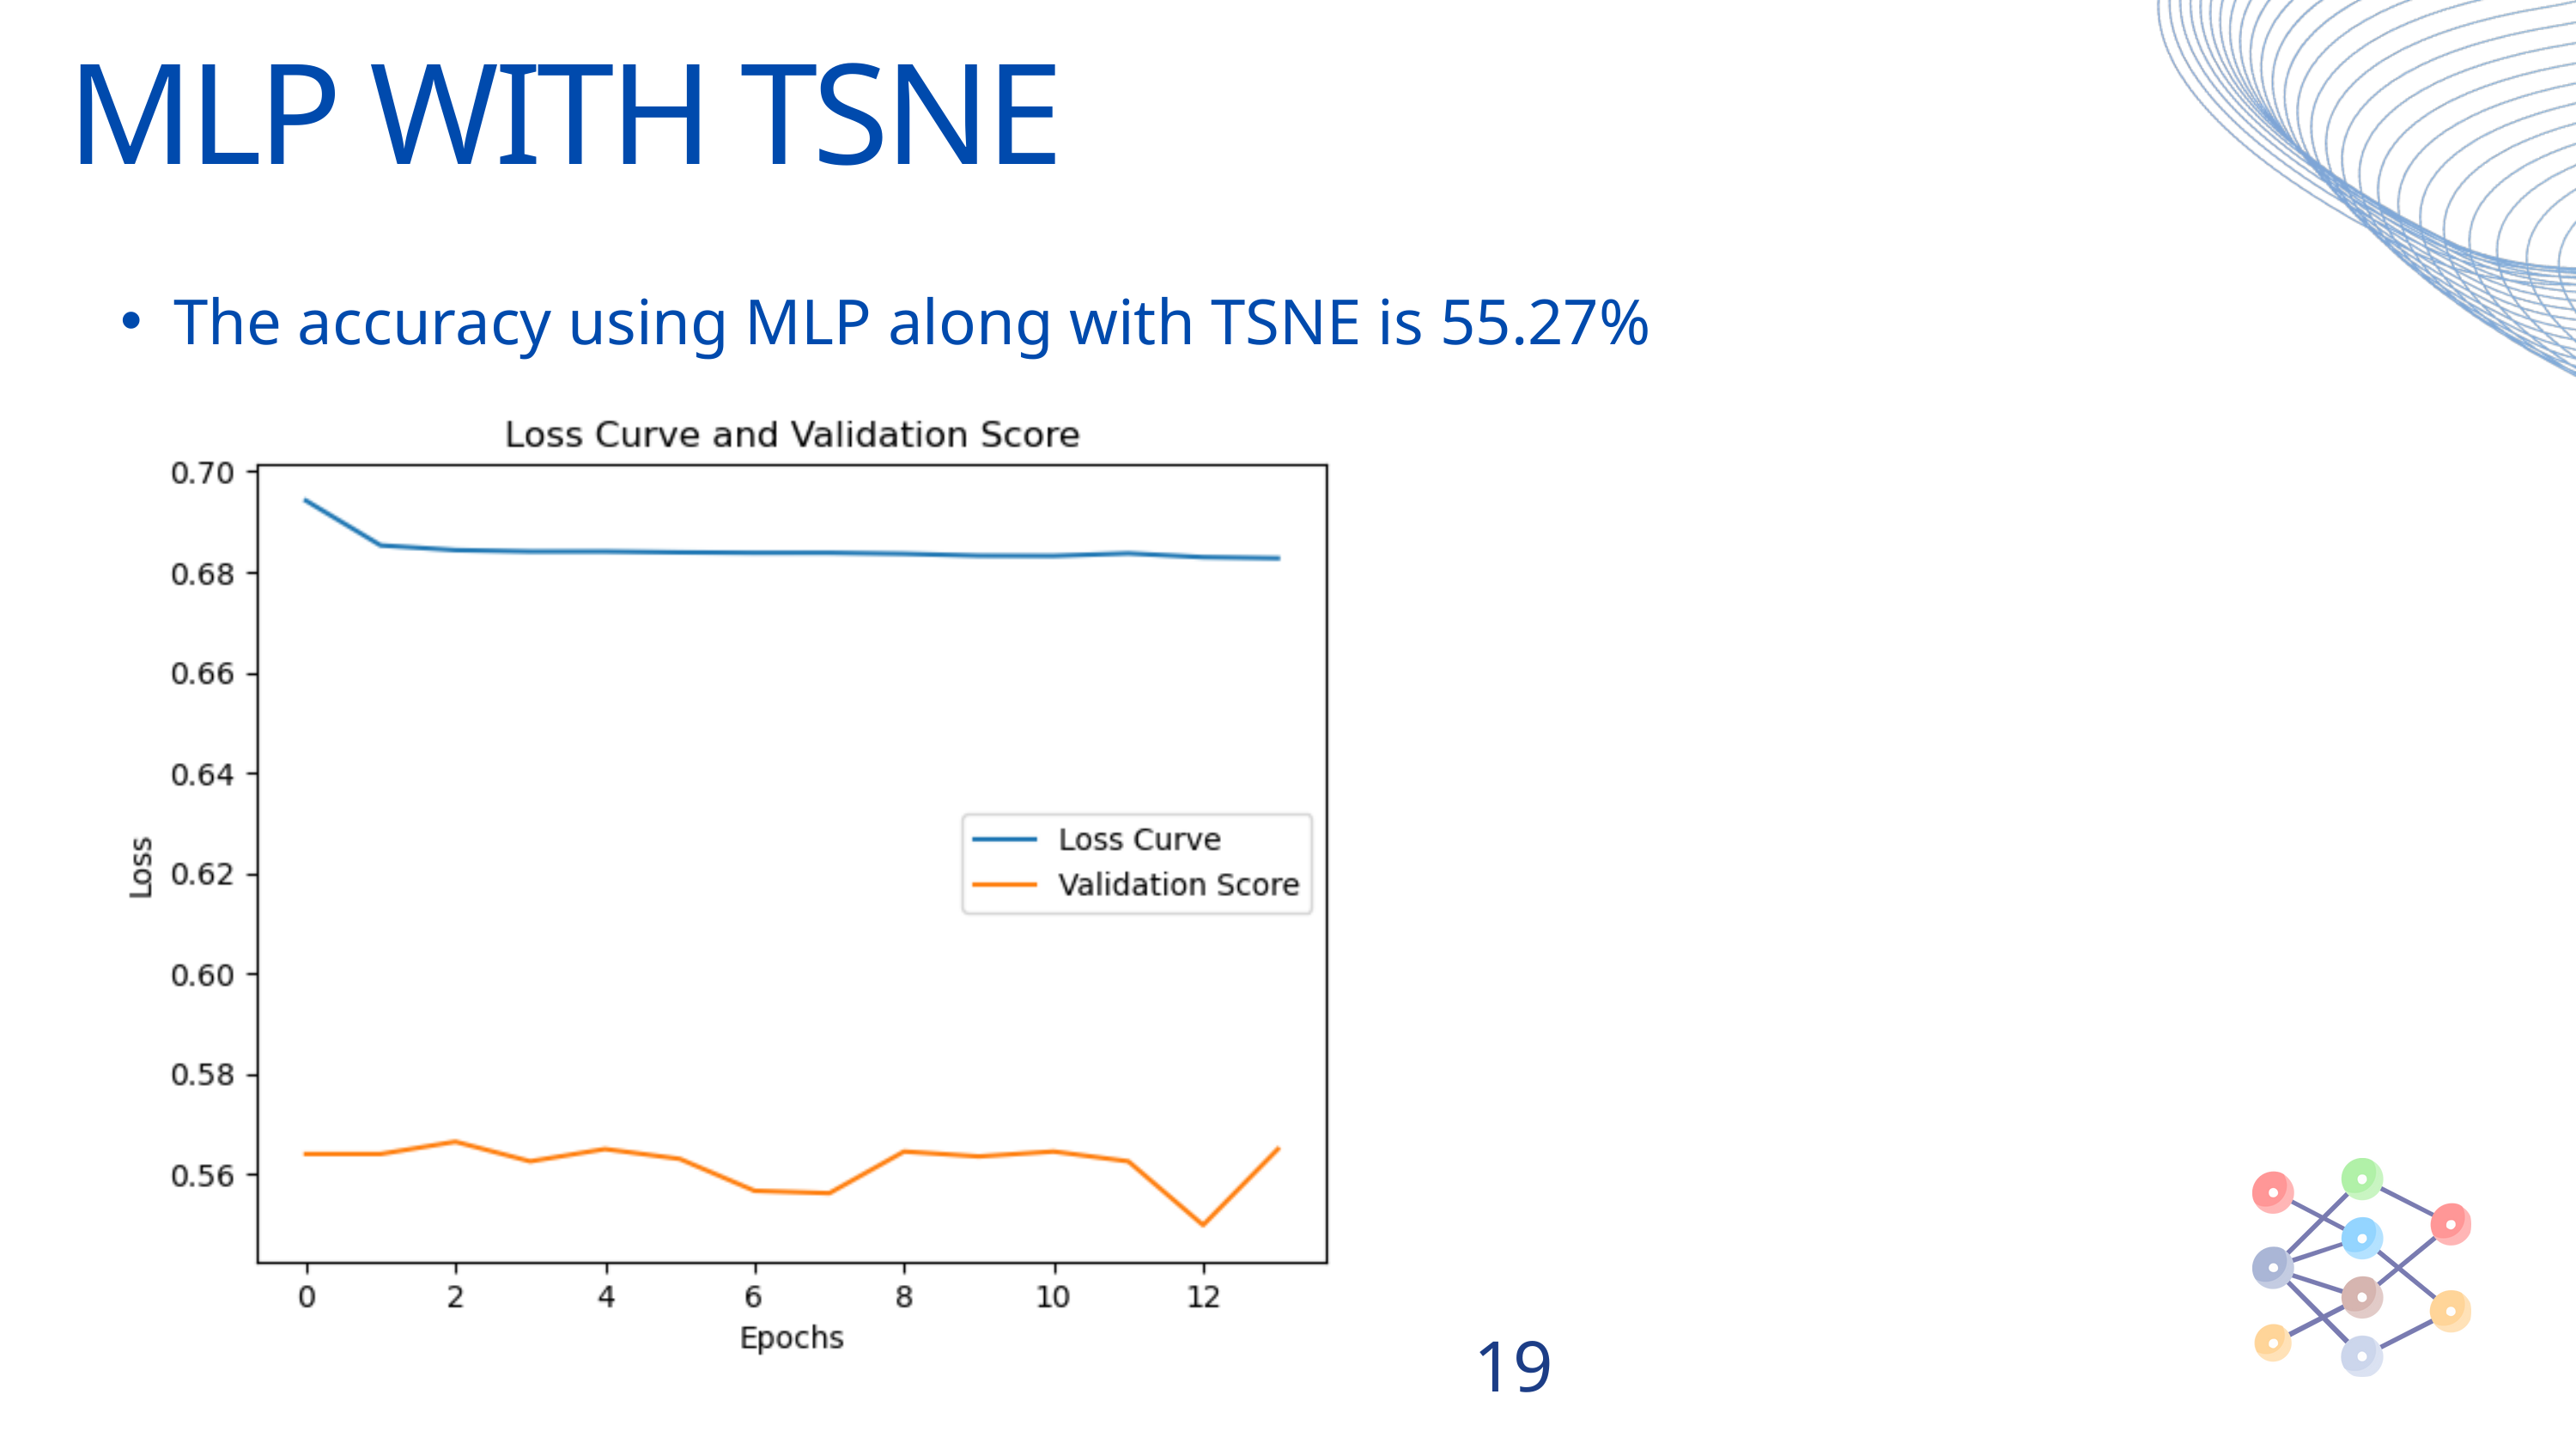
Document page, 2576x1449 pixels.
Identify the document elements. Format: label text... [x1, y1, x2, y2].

picture [106, 400, 1341, 1377]
text_box The accuracy using MLP along with TSNE is 55.27% [67, 270, 1820, 444]
text_box MLP WITH TSNE [67, 52, 1899, 192]
text_box 19 [1472, 1308, 1555, 1407]
picture [2252, 1158, 2471, 1377]
picture [2192, 0, 2576, 585]
